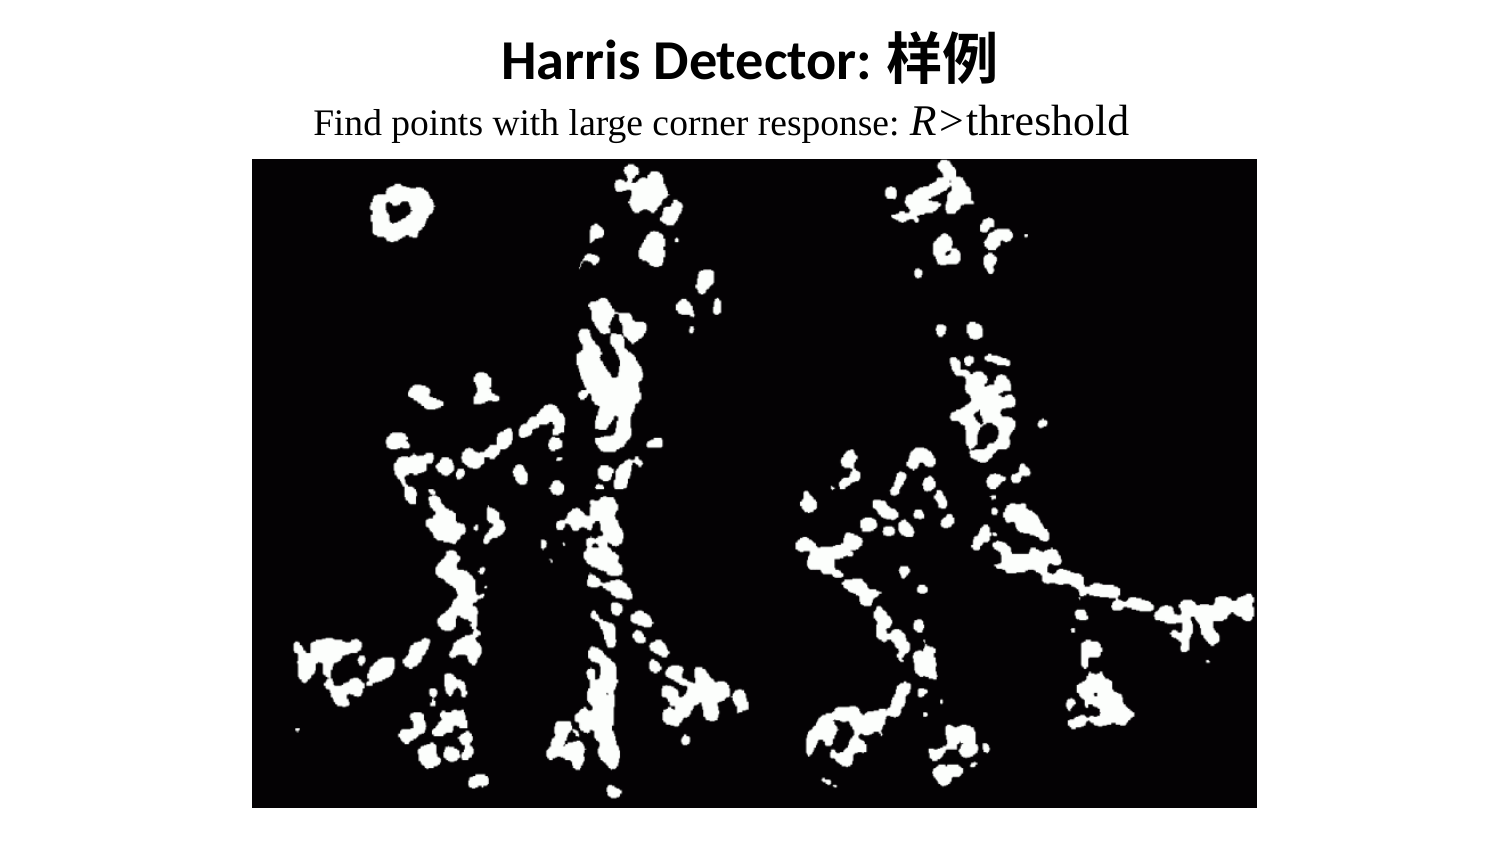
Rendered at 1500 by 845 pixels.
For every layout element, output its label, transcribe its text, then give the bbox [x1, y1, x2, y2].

picture [252, 159, 1257, 809]
title Harris Detector:样例 [271, 14, 1229, 99]
text_box Find points with large corner response: R>threshold [298, 84, 1145, 152]
